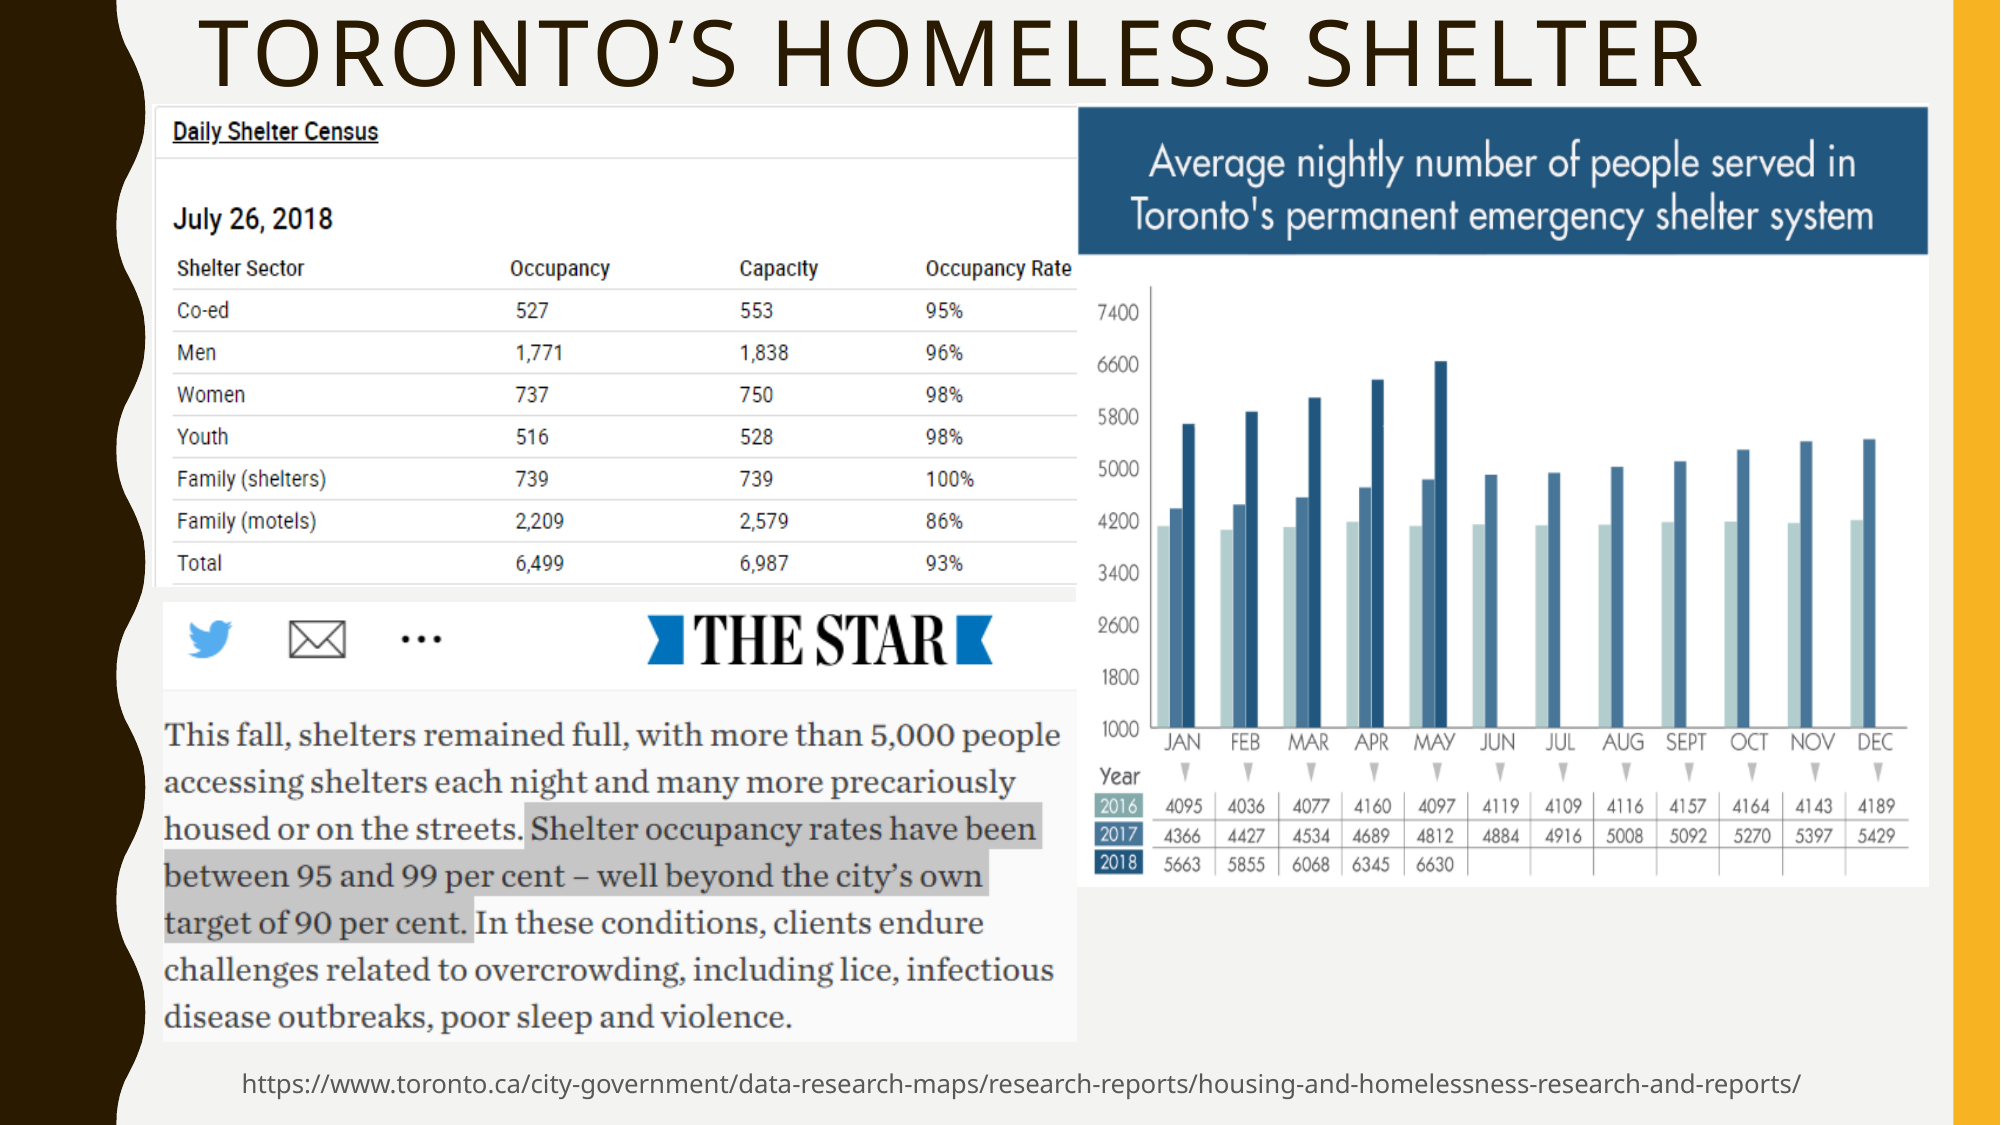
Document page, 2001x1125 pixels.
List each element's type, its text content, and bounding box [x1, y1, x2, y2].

text_box https://www.toronto.ca/city-government/data-research-maps/research-reports/housing-and-homelessness-research-and-reports/ [226, 1057, 1854, 1108]
picture [163, 602, 1077, 1042]
picture [152, 103, 1929, 587]
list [1076, 104, 1929, 887]
title Toronto’s HOMELESS shelter crisis [184, 0, 1854, 103]
